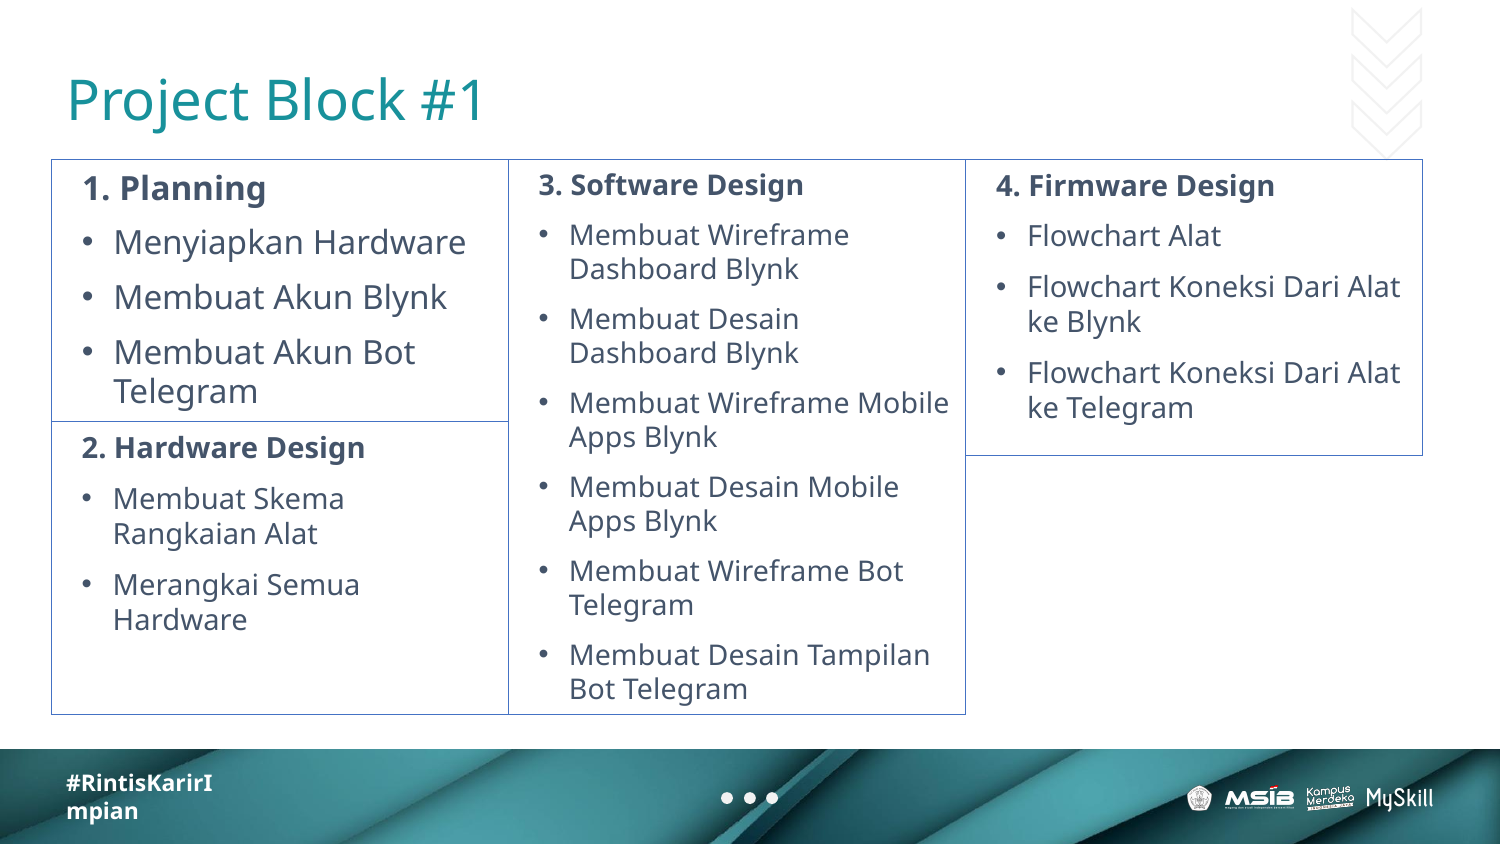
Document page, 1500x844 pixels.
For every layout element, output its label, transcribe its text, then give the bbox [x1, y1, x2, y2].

text_box 4. Firmware Design Flowchart Alat Flowchart Koneksi Dari Alat ke Blynk Flowchart Koneksi Dari Alat ke Telegram [965, 159, 1423, 456]
title Project Block #1 [51, 47, 775, 149]
text_box 3. Software Design Membuat Wireframe Dashboard Blynk Membuat Desain Dashboard Blynk Membuat Wireframe Mobile Apps Blynk Membuat Desain Mobile Apps Blynk Membuat Wireframe Bot Telegram Membuat Desain Tampilan Bot Telegram [508, 159, 966, 715]
text_box 2. Hardware Design Membuat Skema Rangkaian Alat Merangkai Semua Hardware [51, 421, 508, 715]
subtitle 1. Planning Menyiapkan Hardware Membuat Akun Blynk Membuat Akun Bot Telegram [51, 159, 508, 421]
picture [0, 749, 1500, 844]
